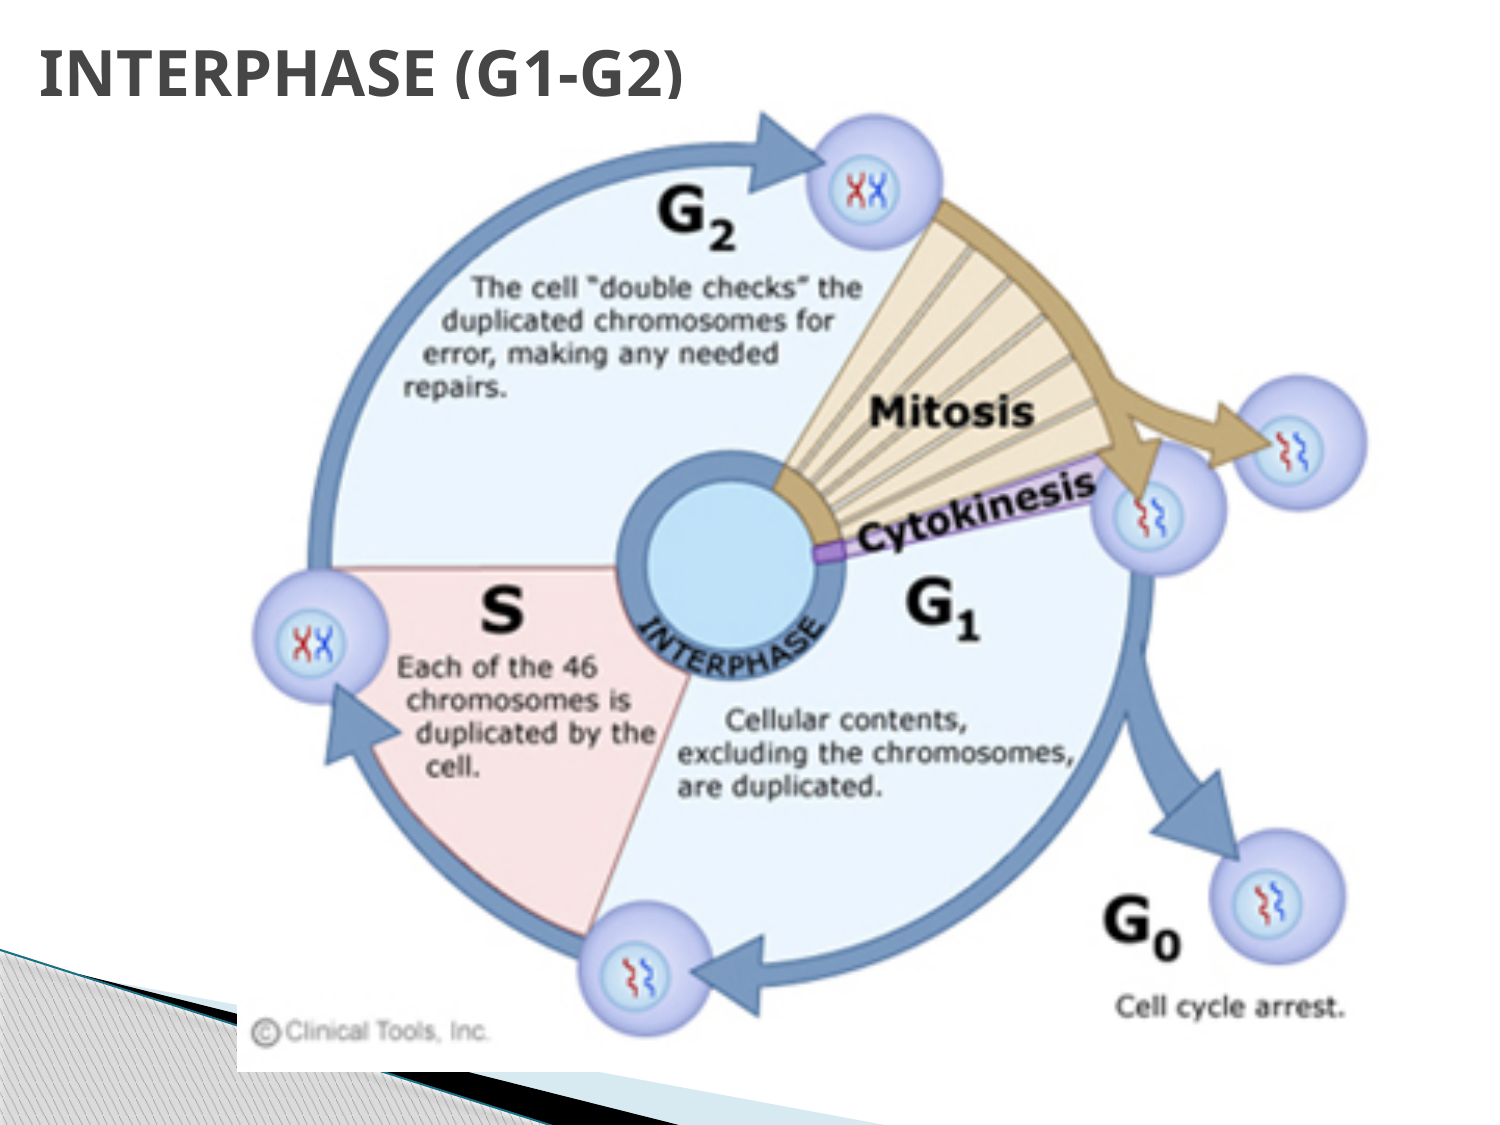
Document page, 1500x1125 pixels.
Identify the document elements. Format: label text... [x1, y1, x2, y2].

picture [237, 99, 1409, 1072]
title INTERPHASE (G1-G2) [24, 24, 1375, 118]
